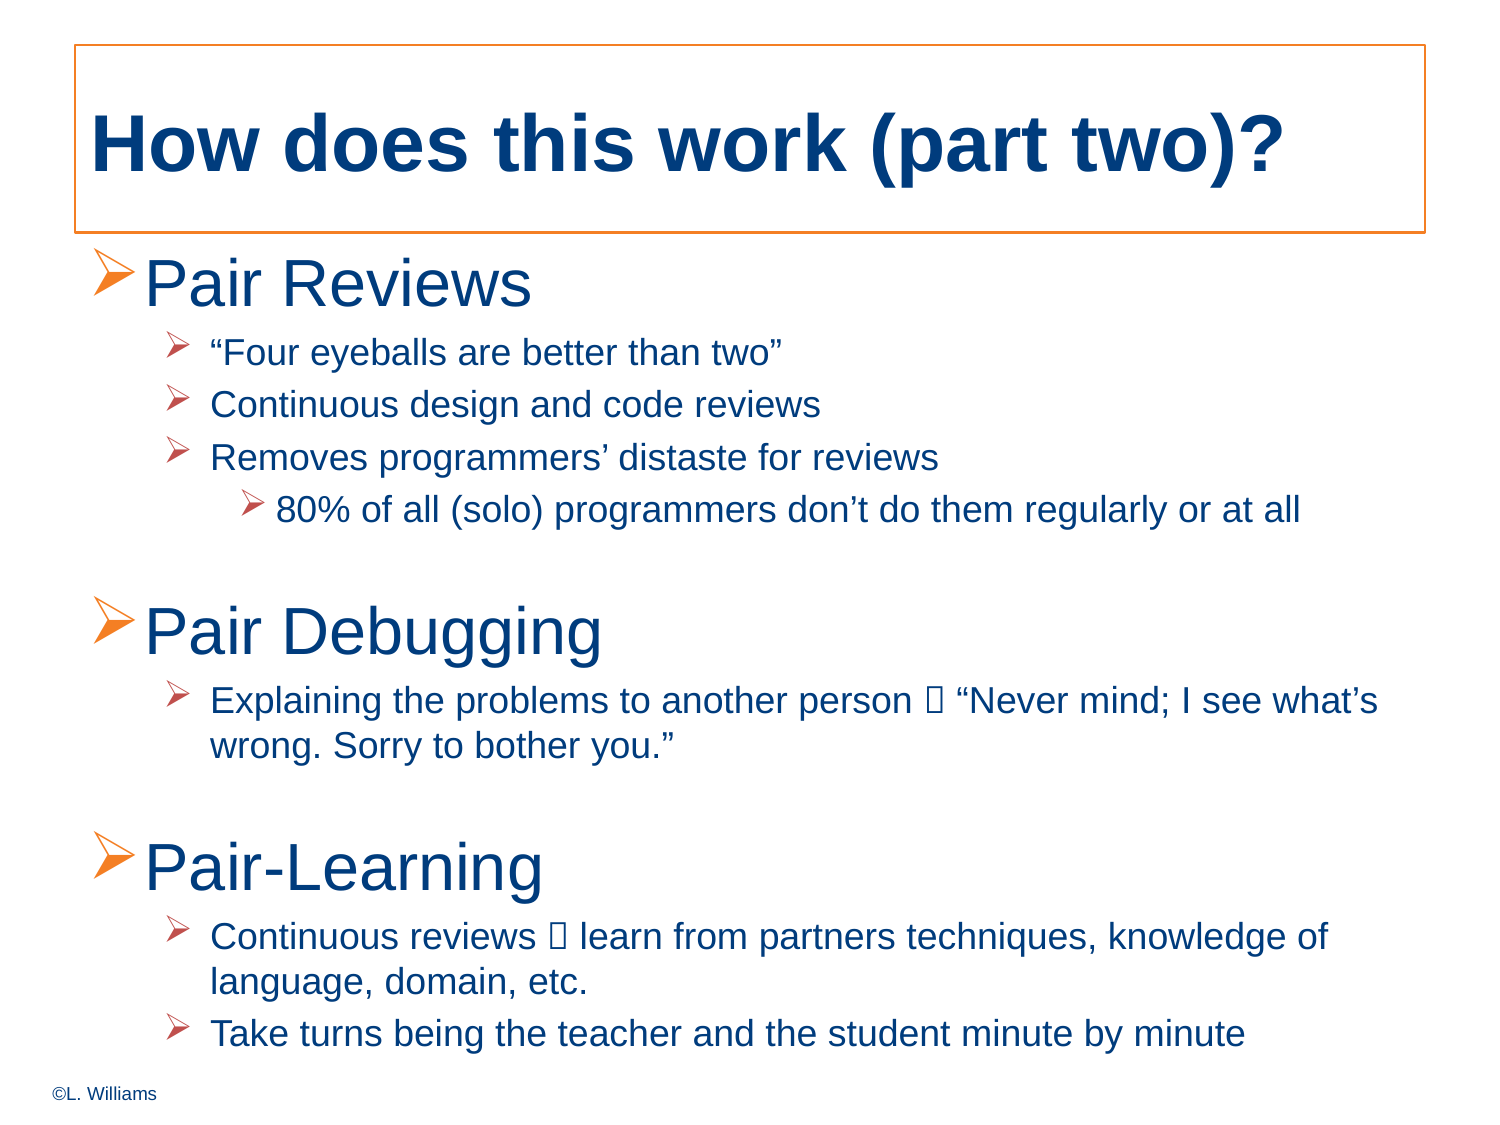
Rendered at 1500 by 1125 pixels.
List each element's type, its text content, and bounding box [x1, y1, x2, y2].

title How does this work (part two)? [74, 44, 1426, 232]
text_box ©L. Williams [37, 1074, 263, 1112]
list Pair Reviews “Four eyeballs are better than two” Continuous design and code reviews Removes programmers’ distaste for reviews 80% of all (solo) programmers don’t do them regularly or at all Pair Debugging Explaining the problems to another person  “Never mind; I see what’s wrong. Sorry to bother you.” Pair-Learning Continuous reviews  learn from partners techniques, knowledge of language, domain, etc. Take turns being the teacher and the student minute by minute [73, 232, 1461, 1083]
